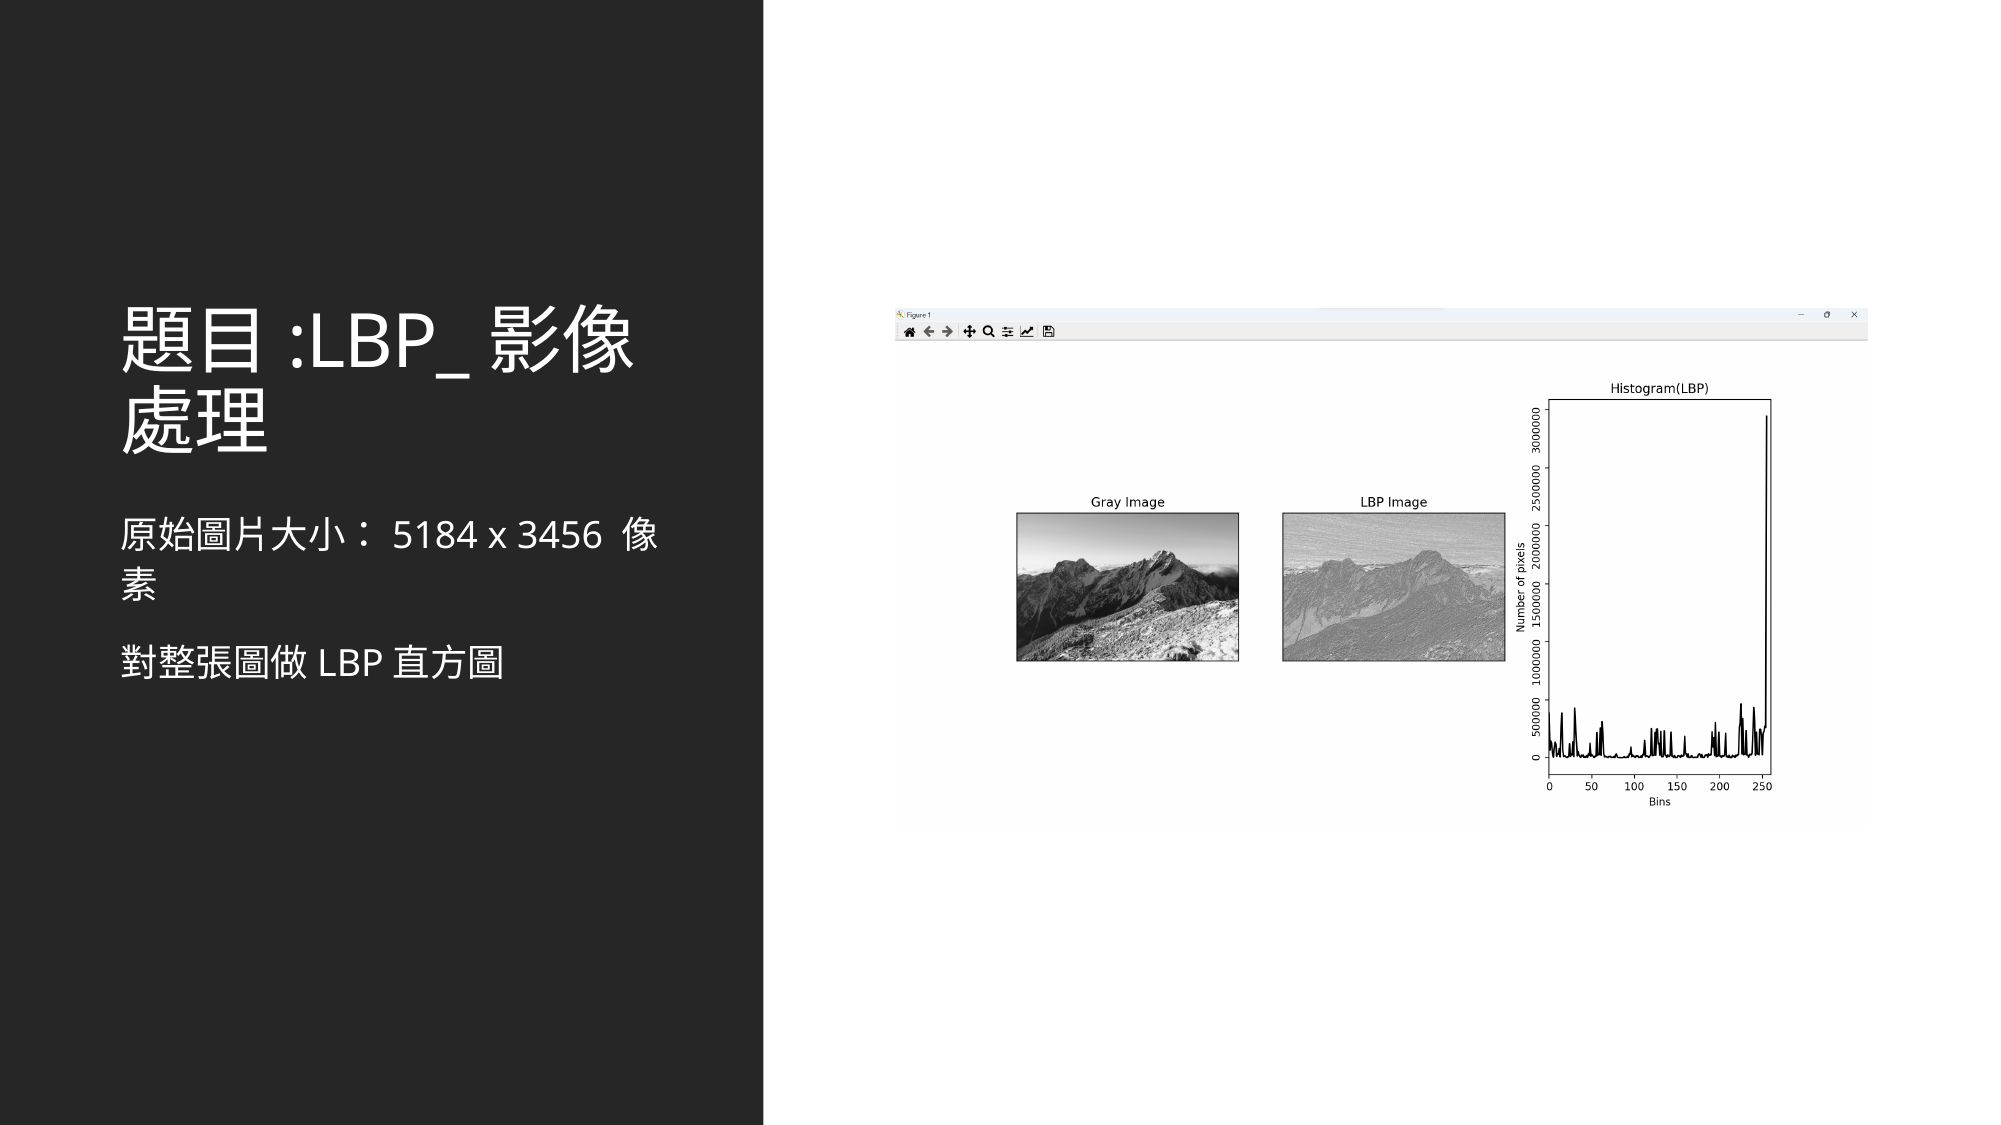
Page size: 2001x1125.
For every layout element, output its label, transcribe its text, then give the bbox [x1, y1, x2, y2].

picture [894, 308, 1869, 828]
text_box 原始圖片大小：5184 x 3456 像素 對整張圖做LBP直方圖 [105, 499, 683, 1002]
title 題目:LBP_影像處理 [105, 128, 683, 473]
